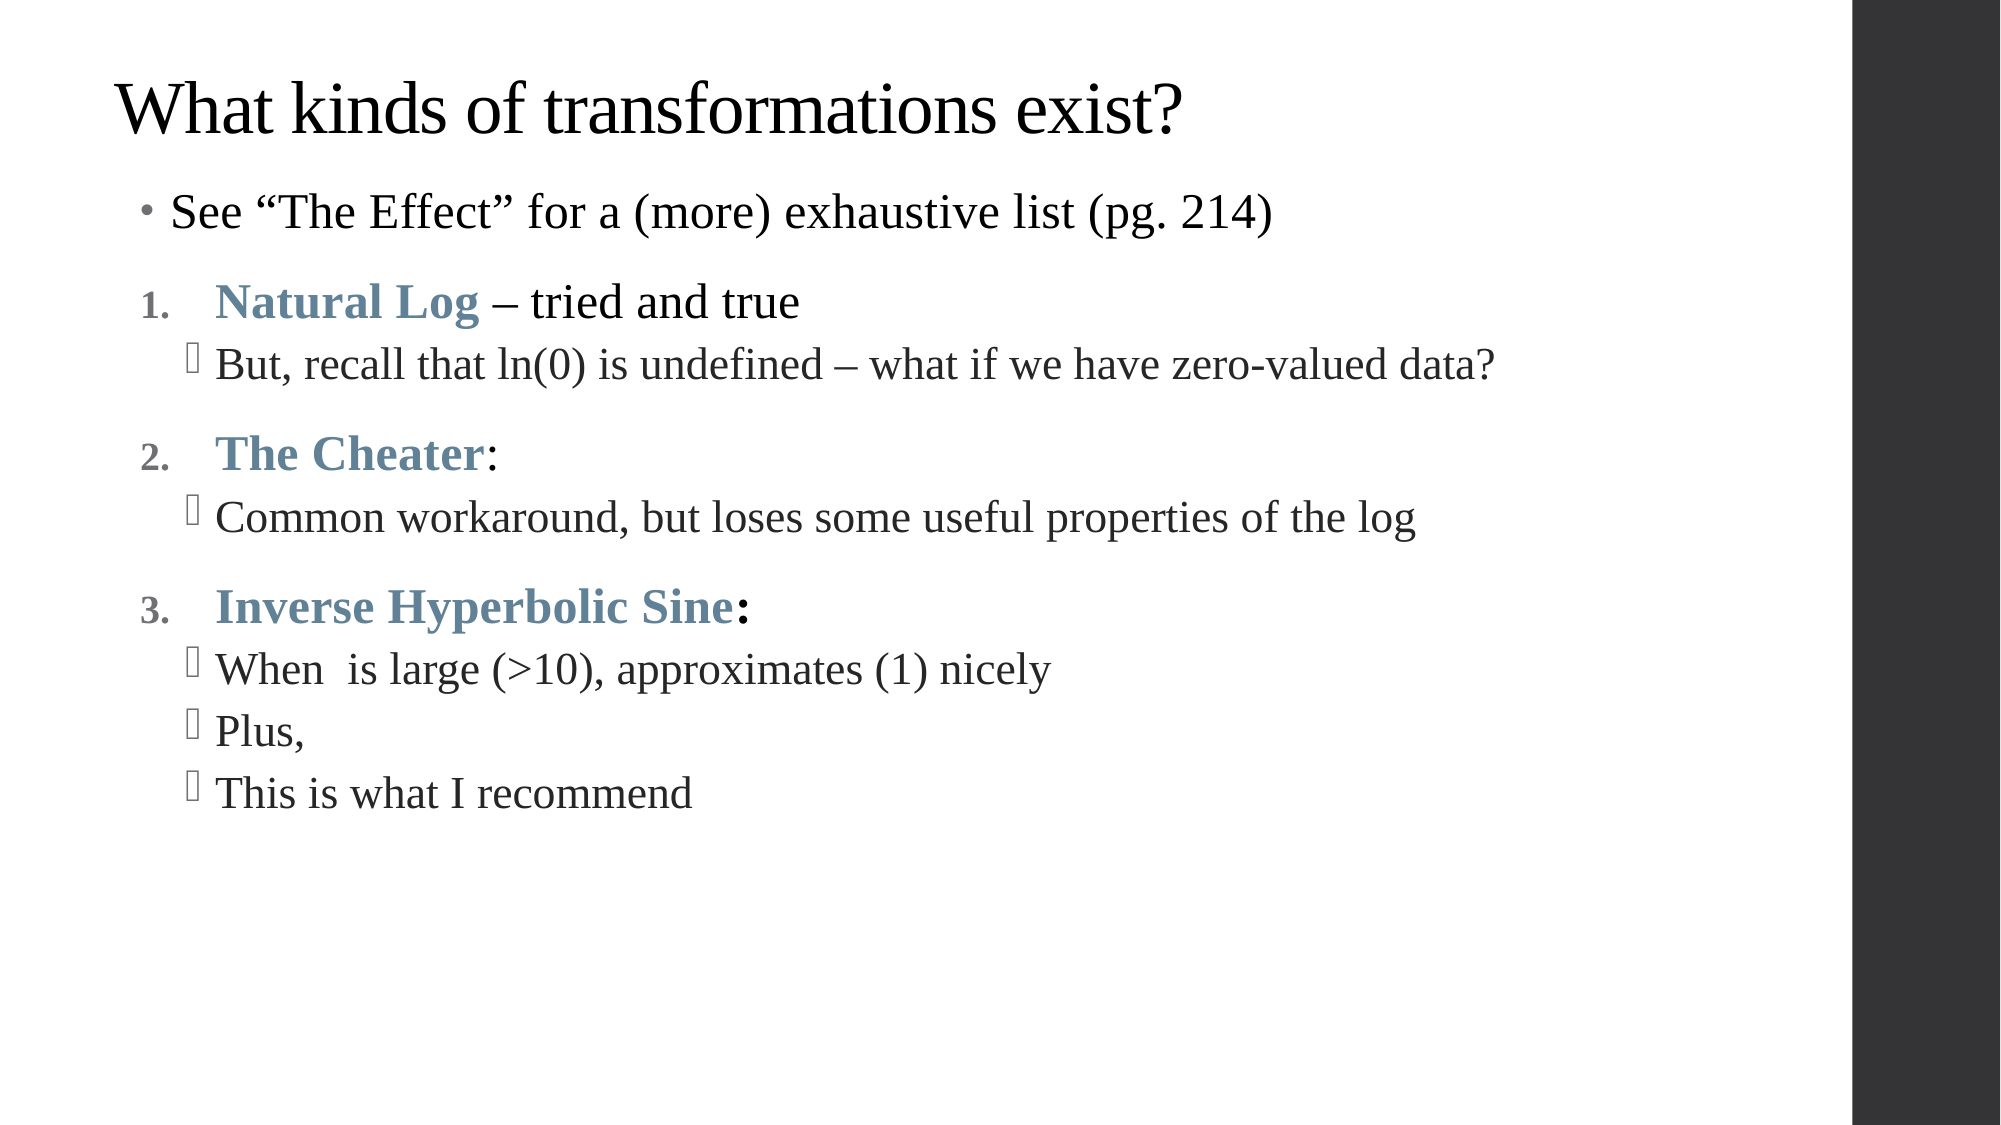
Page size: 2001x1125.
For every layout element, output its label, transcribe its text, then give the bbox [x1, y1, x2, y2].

title What kinds of transformations exist? [99, 55, 1813, 158]
